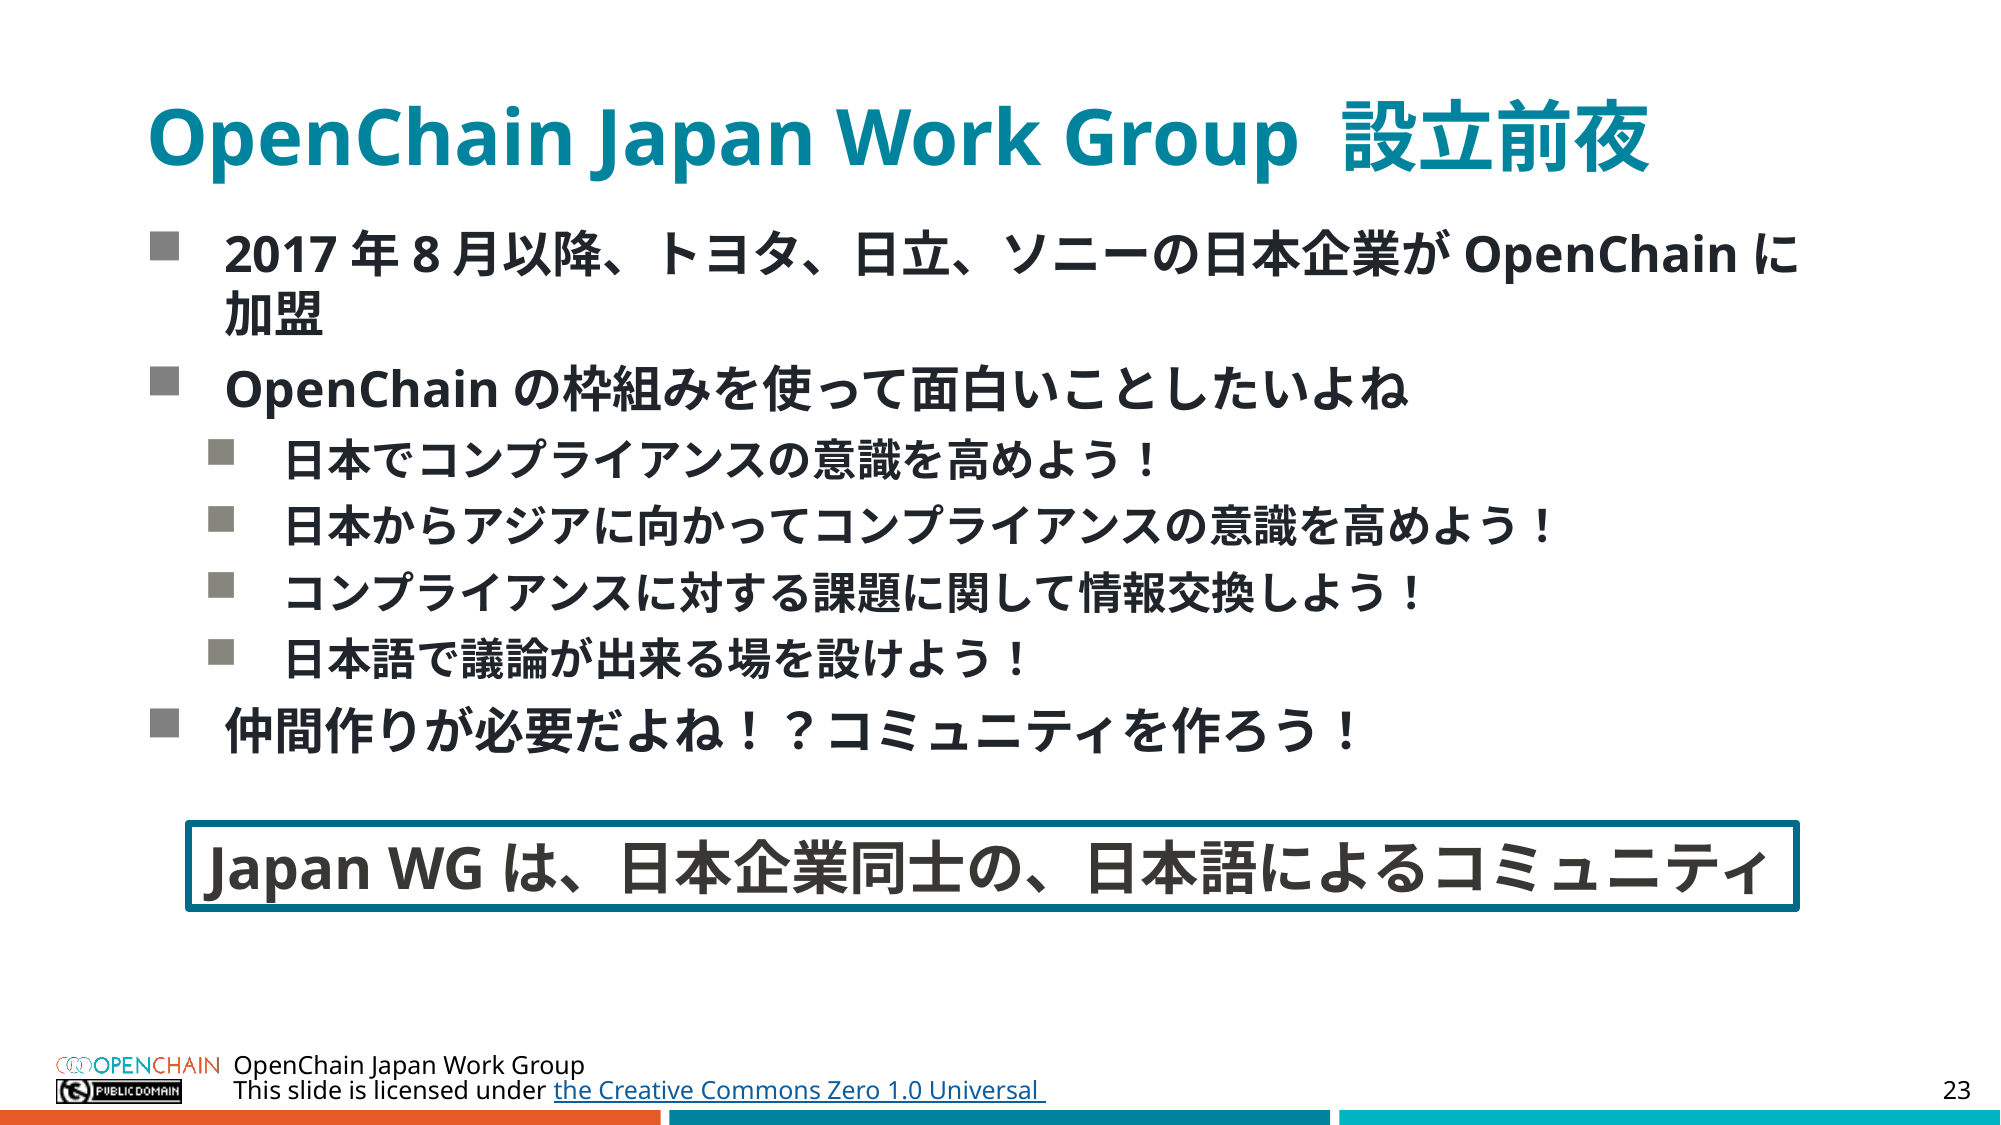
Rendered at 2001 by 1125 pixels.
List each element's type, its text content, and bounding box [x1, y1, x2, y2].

footer OpenChain Japan Work Group [218, 1053, 690, 1077]
text_box Japan WGは、日本企業同士の、日本語によるコミュニティ [188, 823, 1797, 908]
picture [56, 1056, 218, 1074]
list 2017年8月以降、トヨタ、日立、ソニーの日本企業がOpenChainに加盟 OpenChainの枠組みを使って面白いことしたいよね 日本でコンプライアンスの意識を高めよう！ 日本からアジアに向かってコンプライアンスの意識を高めよう！ コンプライアンスに対する課題に関して情報交換しよう！ 日本語で議論が出来る場を設けよう！ 仲間作りが必要だよね！？コミュニティを作ろう！ [145, 222, 1839, 288]
picture [56, 1079, 182, 1104]
slide_number 23 [1536, 1079, 1987, 1103]
title OpenChain Japan Work Group 設立前夜 [146, 87, 1839, 193]
